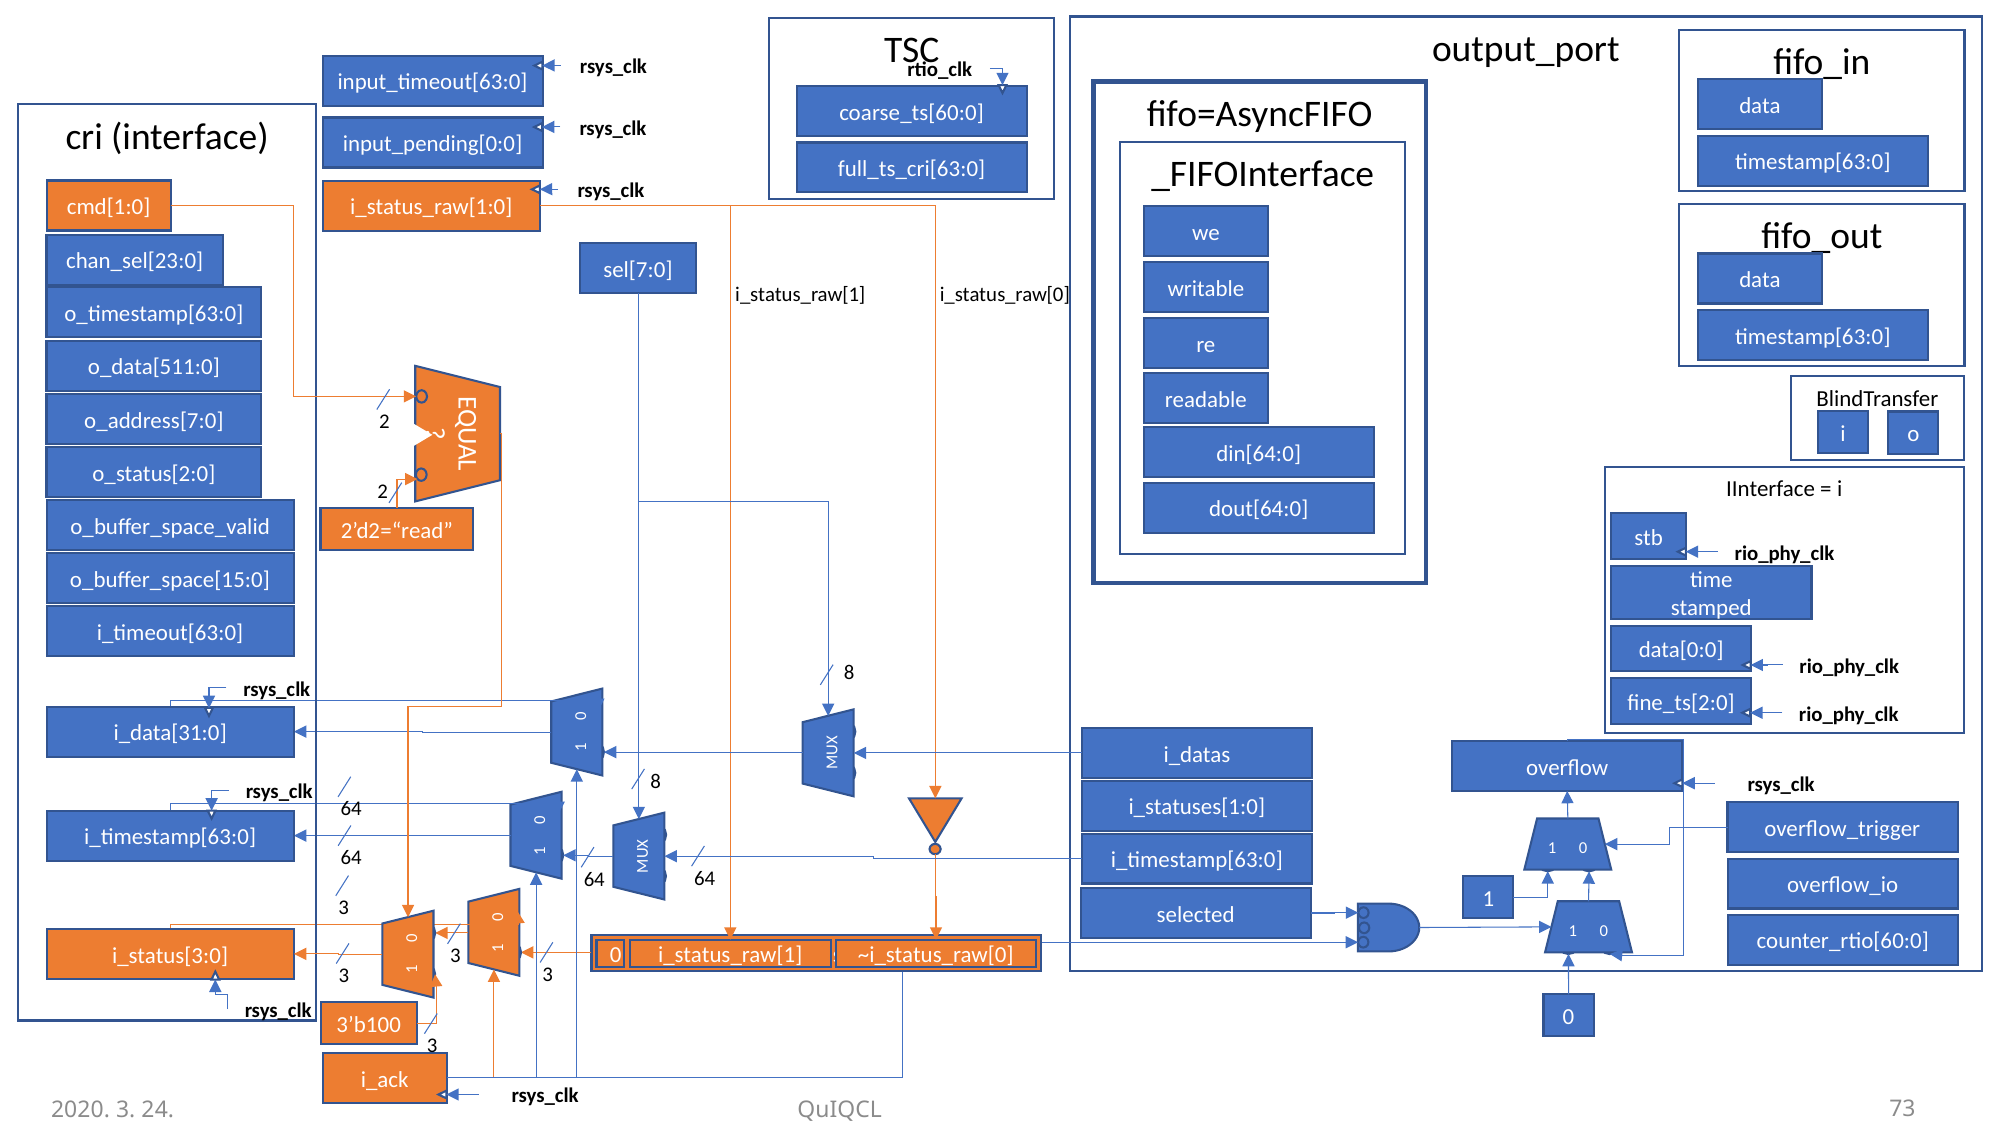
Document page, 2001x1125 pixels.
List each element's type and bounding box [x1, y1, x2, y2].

footer [502, 1078, 1178, 1125]
slide_number [36, 1078, 486, 1125]
slide_number [1480, 1078, 1931, 1125]
text_box [18, 15, 1983, 1115]
text_box [769, 18, 1055, 200]
